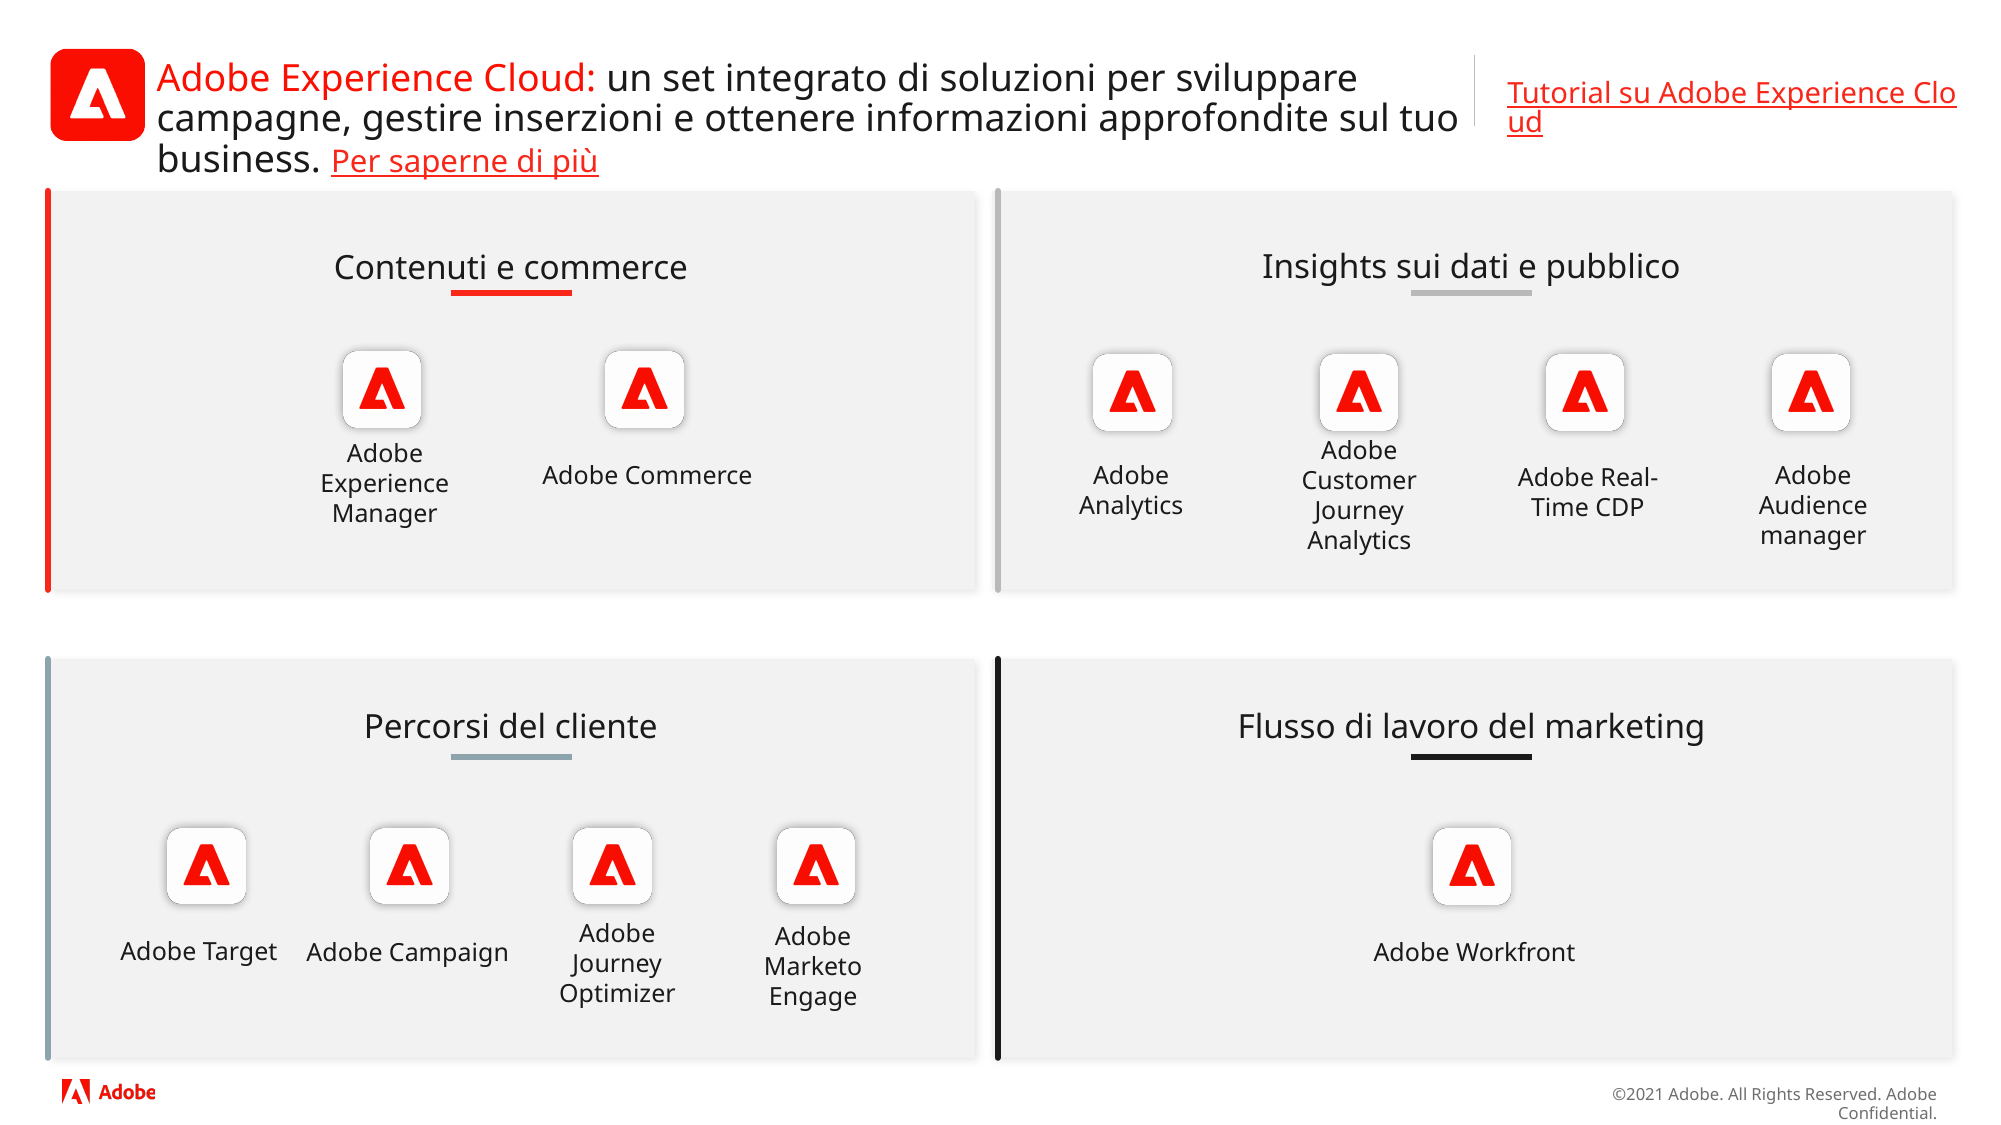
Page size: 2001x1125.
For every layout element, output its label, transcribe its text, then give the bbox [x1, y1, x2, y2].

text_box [550, 351, 739, 496]
text_box Tutorial su Adobe Experience Cloud [1492, 67, 1990, 122]
text_box [1001, 191, 1952, 590]
text_box Flusso di lavoro del marketing [1231, 699, 1713, 751]
text_box Adobe Real-Time CDP [1492, 455, 1678, 527]
text_box Contenuti e commerce [328, 240, 695, 293]
text_box Adobe Target [114, 929, 284, 972]
text_box [51, 191, 975, 590]
text_box Insights sui dati e pubblico [1256, 238, 1688, 291]
text_box Adobe Audience manager [1723, 453, 1898, 555]
text_box Adobe Workfront [1367, 930, 1576, 972]
text_box [1001, 658, 1952, 1058]
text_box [283, 351, 481, 520]
text_box Percorsi del cliente [358, 699, 665, 751]
text_box Adobe Journey Optimizer [534, 911, 700, 1014]
text_box Adobe Marketo Engage [728, 914, 899, 1017]
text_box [1093, 354, 1850, 431]
text_box Adobe Campaign [296, 930, 520, 972]
text_box Adobe Customer Journey Analytics [1263, 431, 1450, 560]
text_box [991, 658, 995, 1058]
picture [1432, 828, 1511, 905]
picture [47, 47, 148, 148]
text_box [167, 828, 855, 904]
text_box Adobe Analytics [1073, 453, 1184, 526]
text_box [51, 658, 975, 1058]
text_box [991, 191, 995, 590]
title Adobe Experience Cloud: un set integrato di soluzioni per sviluppare campagne, gestire inserzioni e ottenere informazioni approfondite sul tuo business. Per saperne di più [149, 51, 1475, 158]
